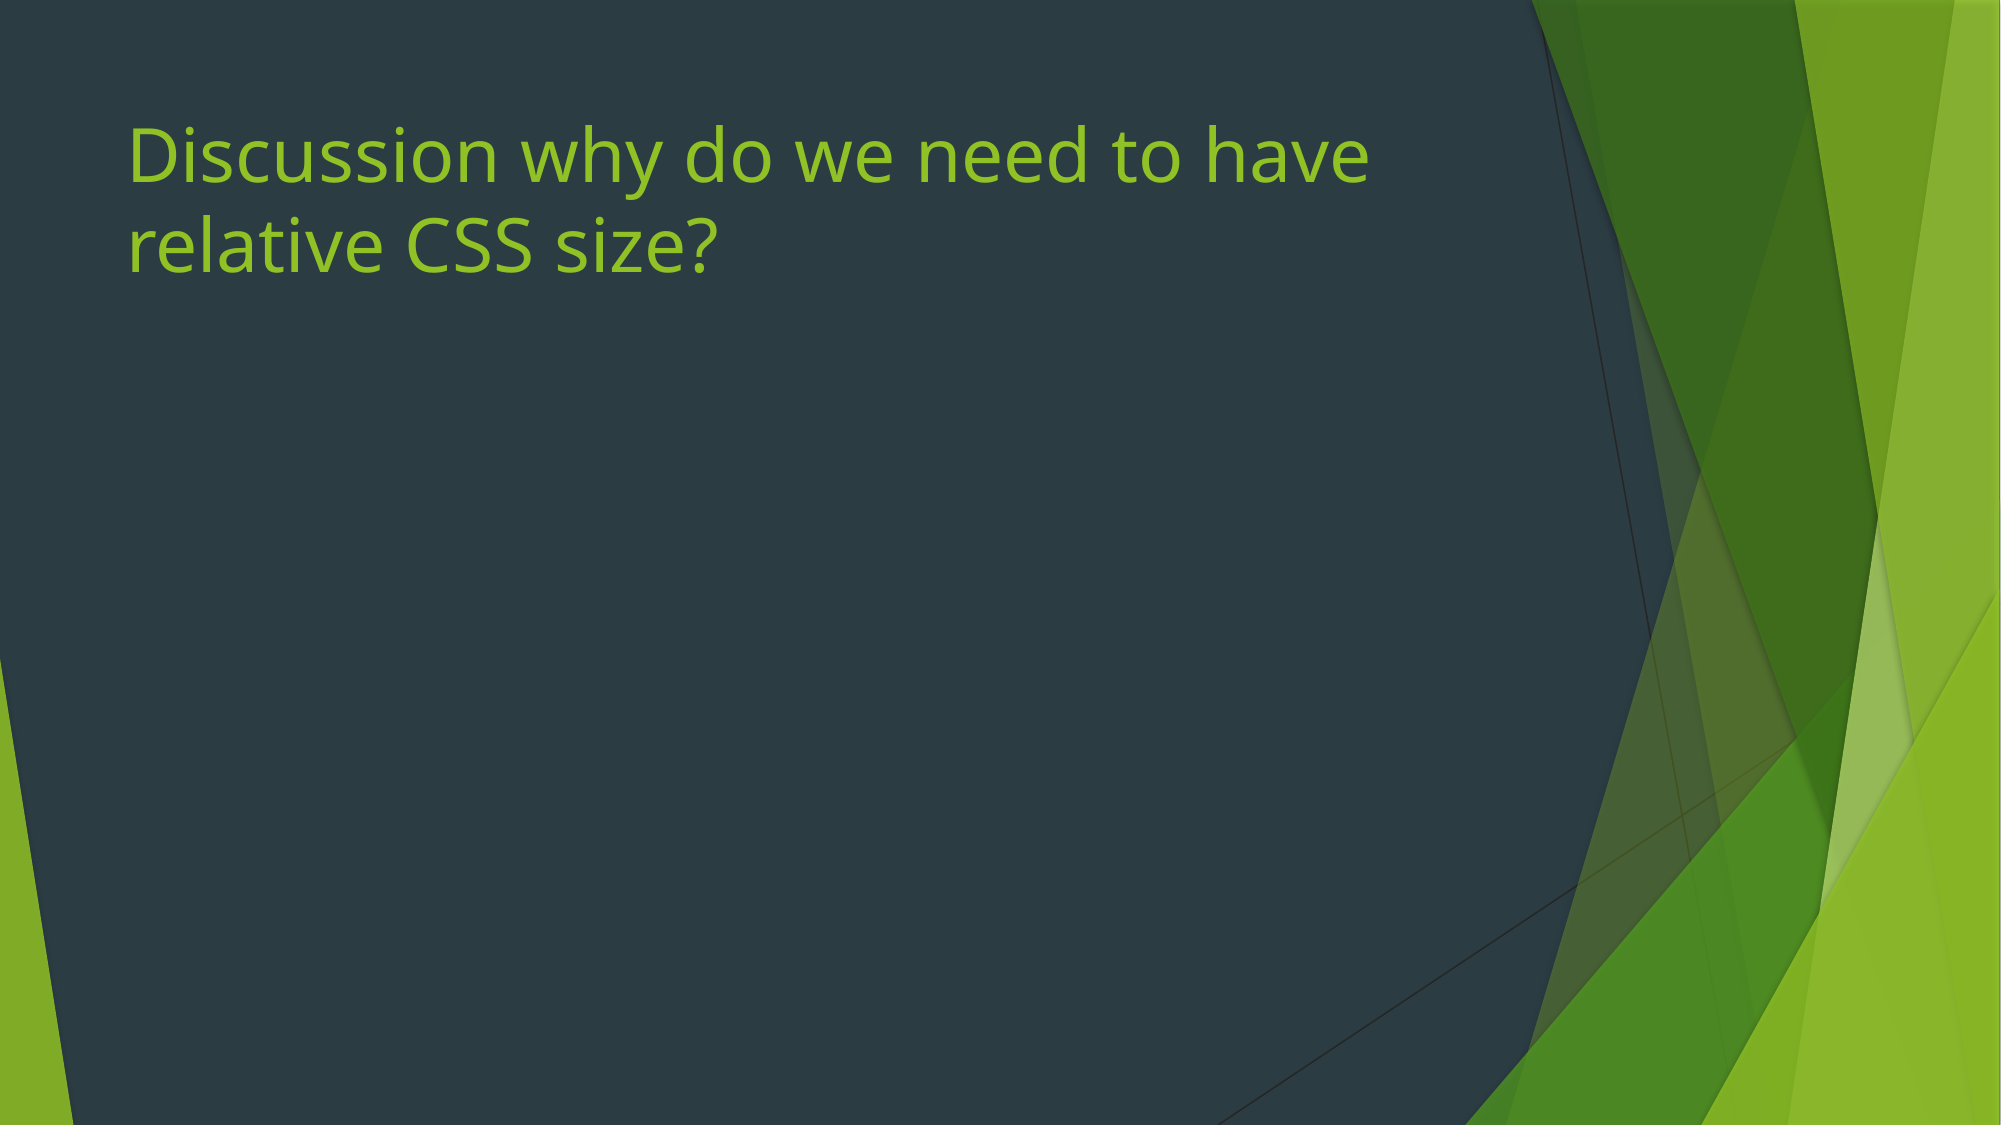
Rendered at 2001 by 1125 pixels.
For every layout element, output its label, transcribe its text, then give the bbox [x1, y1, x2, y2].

title Discussion why do we need to have relative CSS size? [111, 99, 1522, 317]
